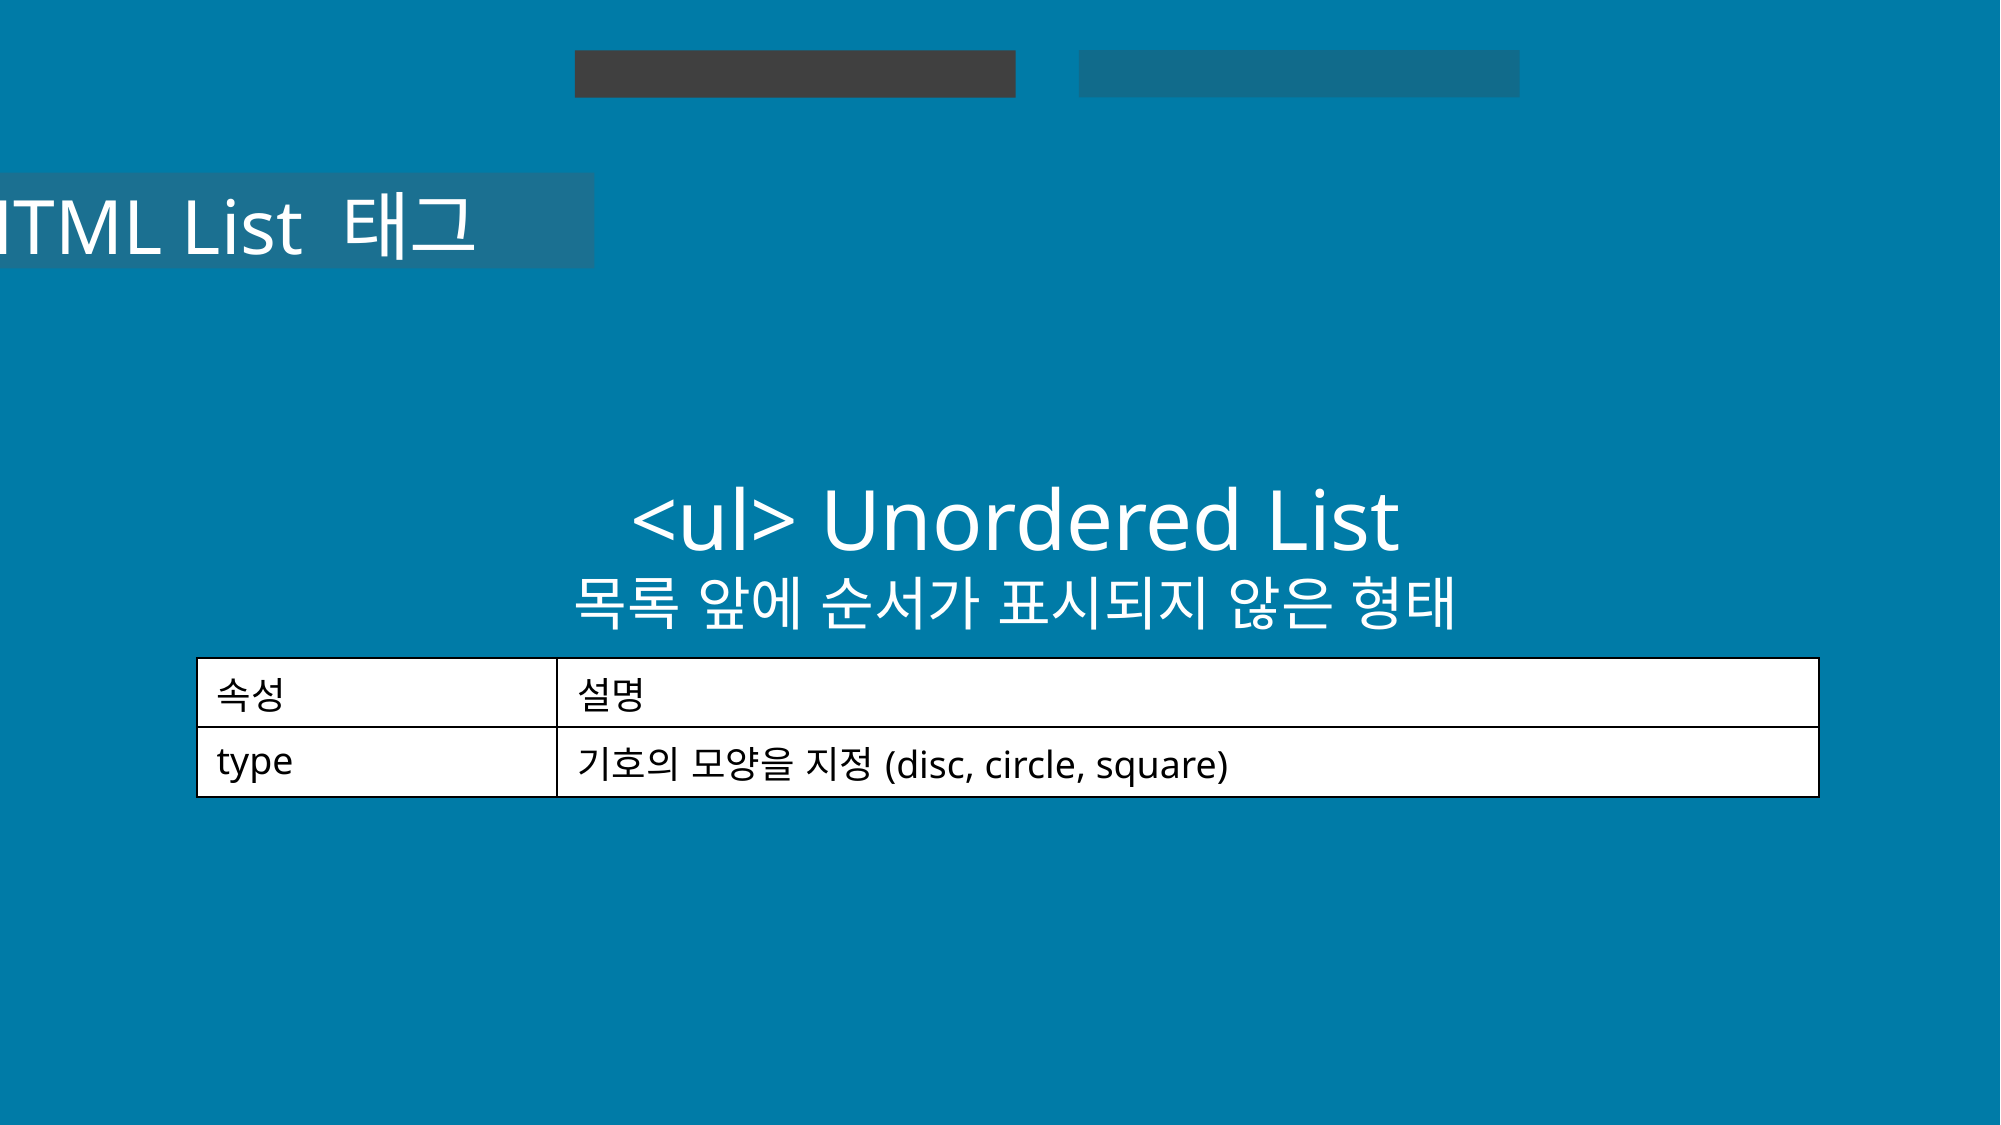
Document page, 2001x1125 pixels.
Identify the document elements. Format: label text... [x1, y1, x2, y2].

table_cell type [198, 728, 556, 796]
text_box HTML List 태그 [0, 172, 738, 278]
text_box HTML 실습 [1078, 49, 1521, 98]
table_header 설명 [558, 659, 1818, 726]
table_cell 기호의 모양을 지정(disc, circle, square) [558, 728, 1818, 796]
text_box HTML [574, 49, 1017, 99]
text_box <ul> Unordered List 목록 앞에 순서가 표시되지 않은 형태 [437, 459, 1595, 645]
table_header 속성 [198, 659, 556, 726]
